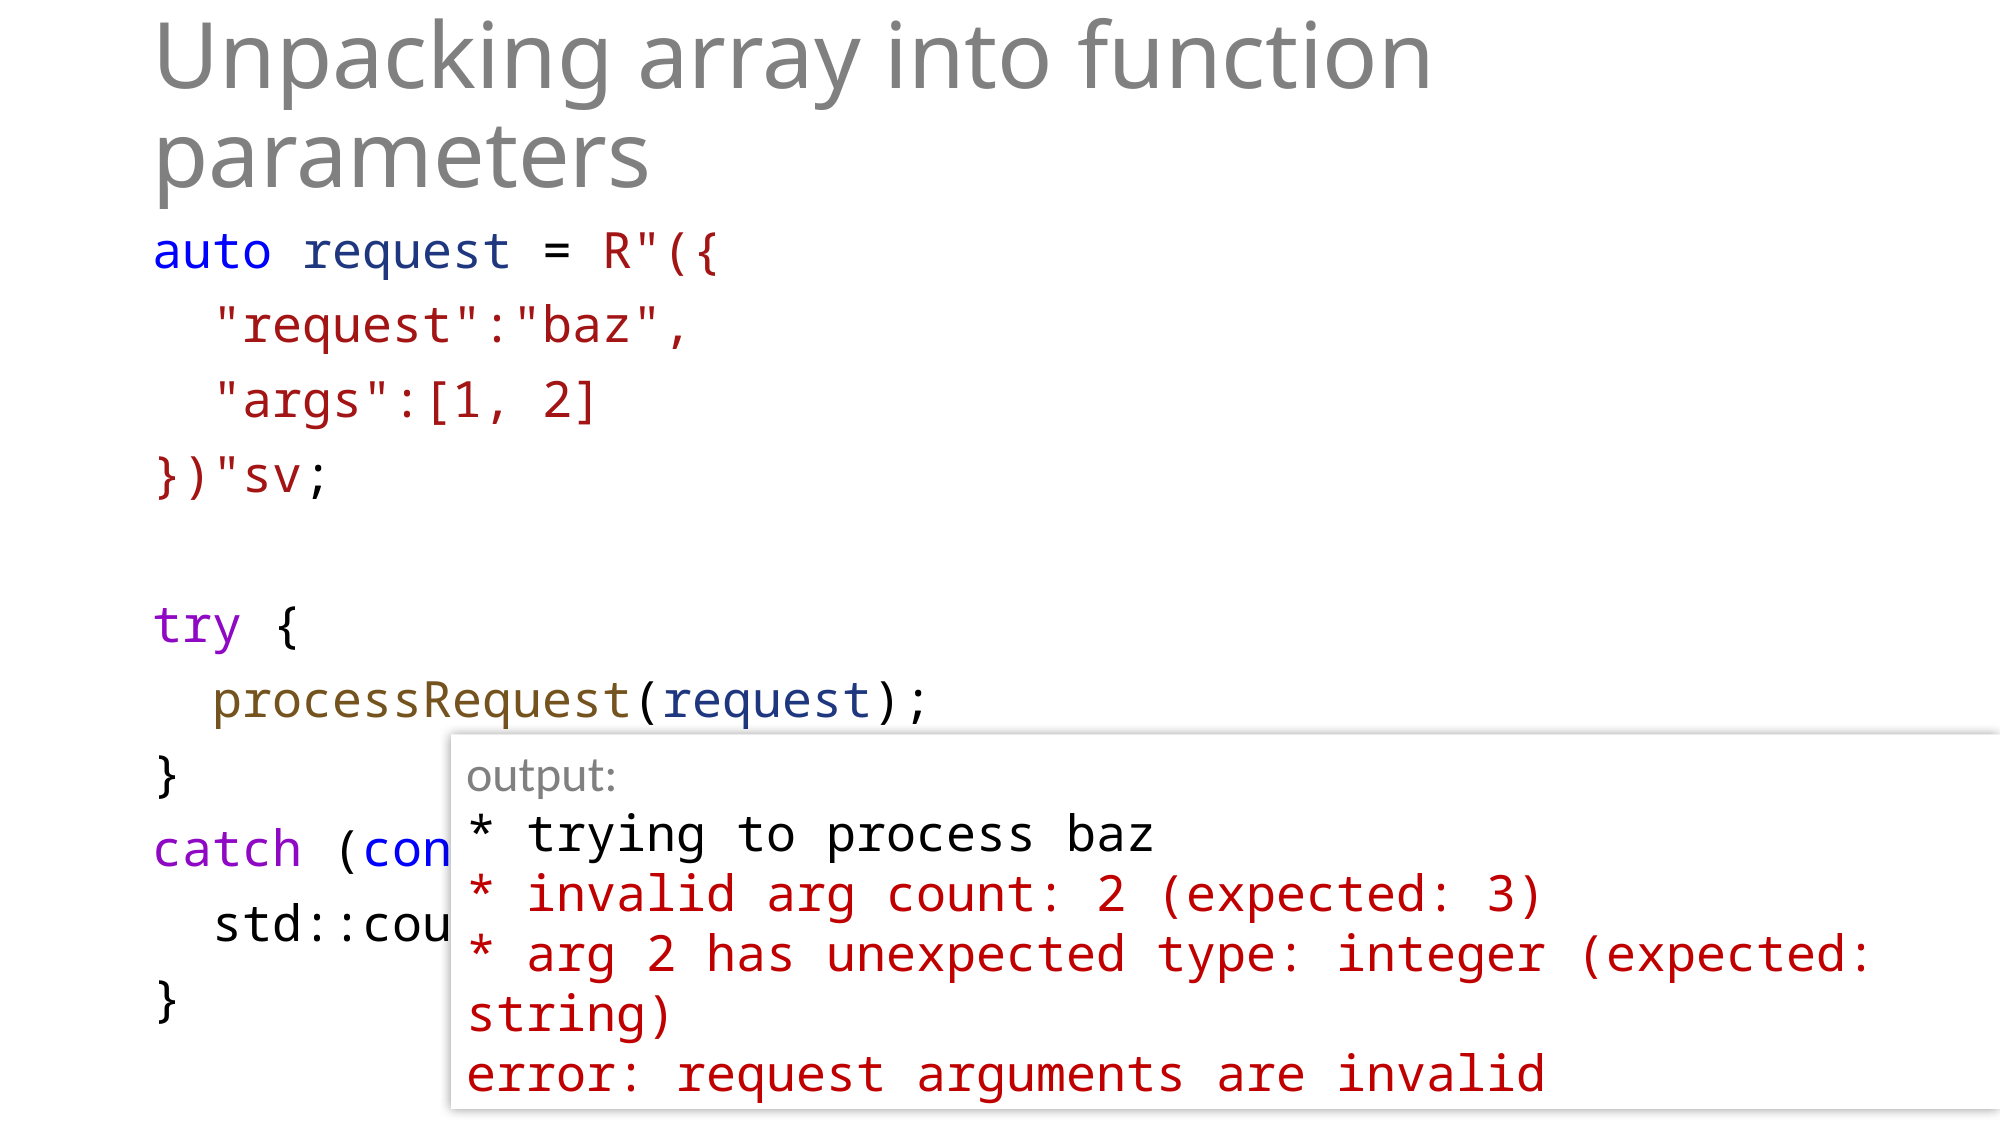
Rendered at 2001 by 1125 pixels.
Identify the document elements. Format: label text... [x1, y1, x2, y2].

text_box output: * trying to process baz * invalid arg count: 2 (expected: 3) * arg 2 has unexpected type: integer (expected: string) error: request arguments are invalid [451, 734, 2000, 1109]
title Unpacking array into function parameters [137, 0, 1863, 217]
list auto request = R"({ "request":"baz", "args":[1, 2] })"sv; try { processRequest(request); } catch (const std::exception &e) { std::cout << "error: " << e.what() << '\n'; } [137, 217, 1863, 1043]
